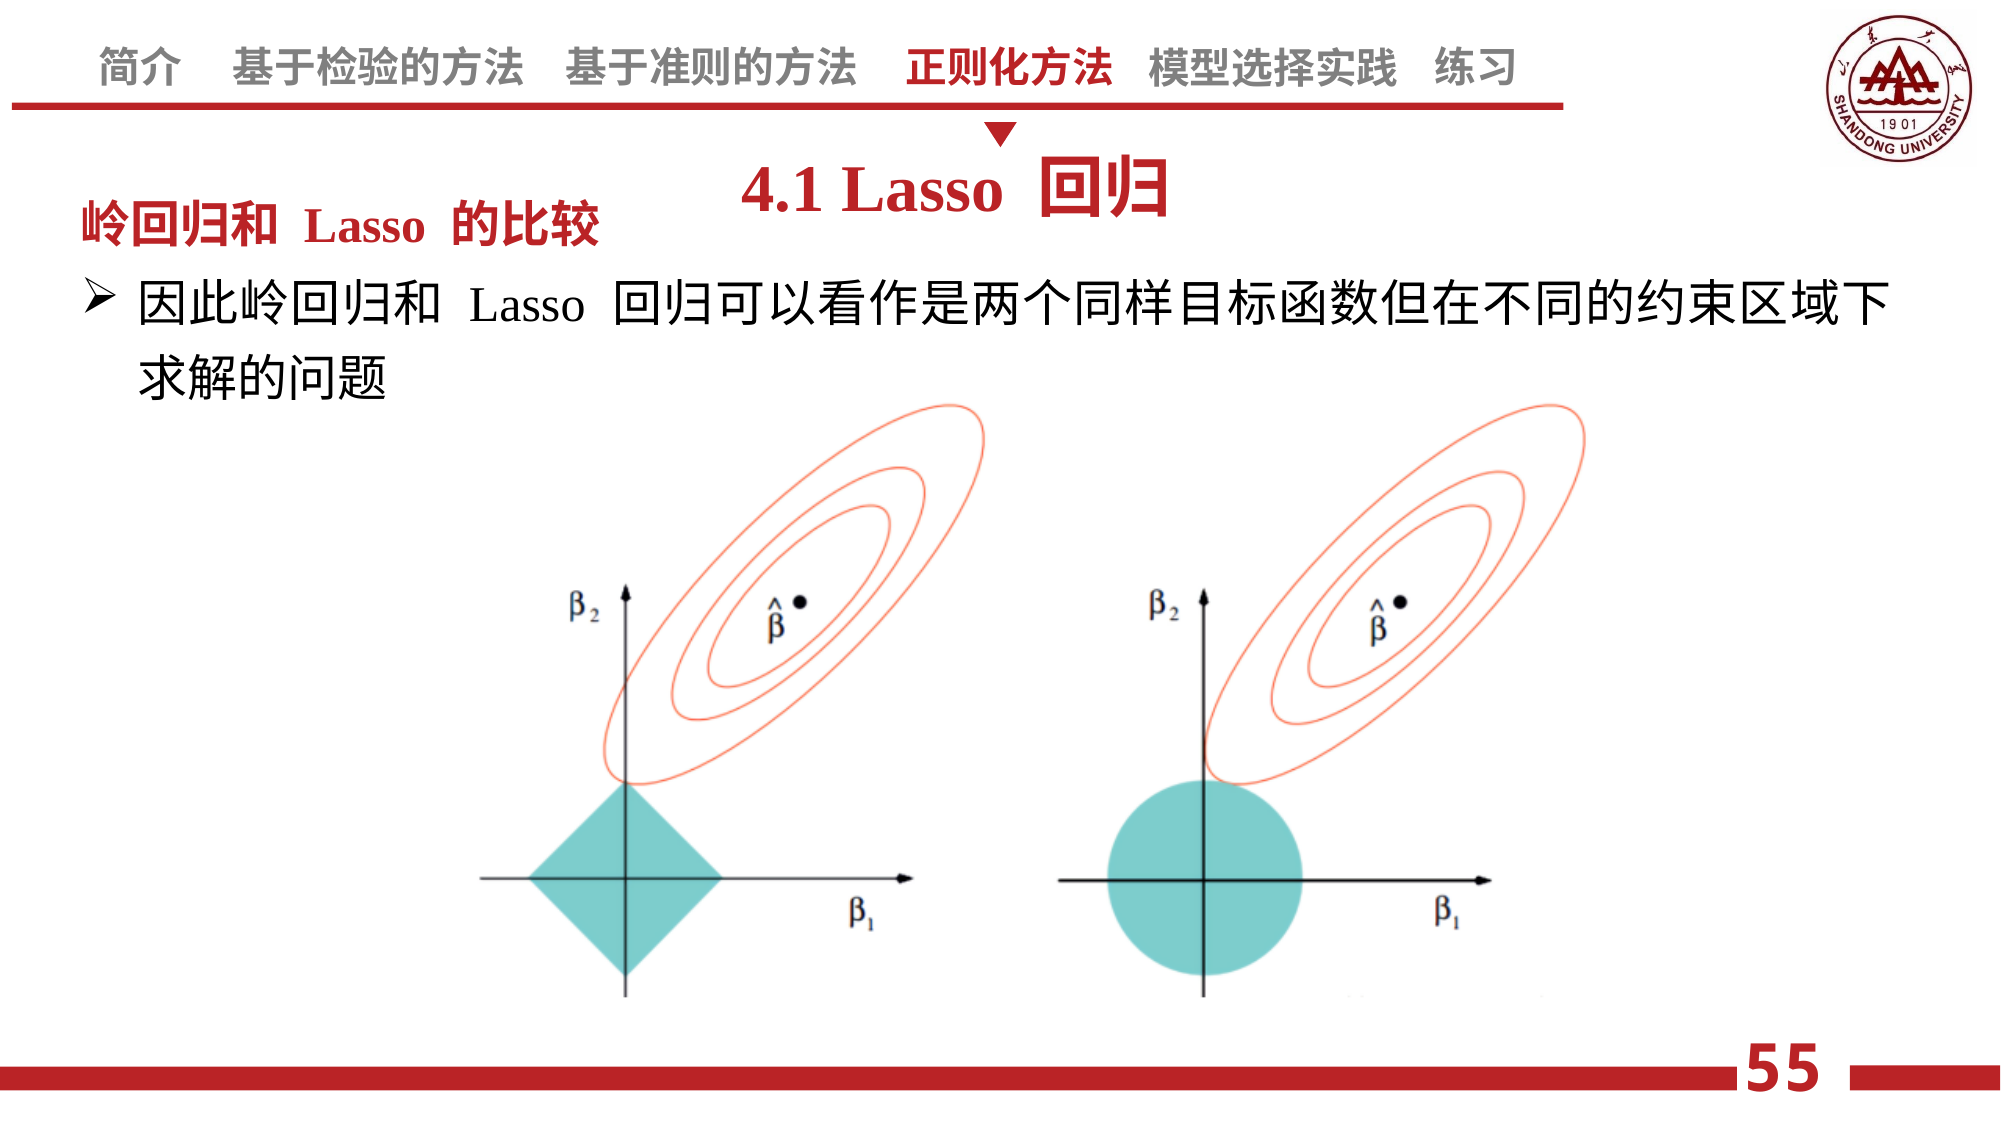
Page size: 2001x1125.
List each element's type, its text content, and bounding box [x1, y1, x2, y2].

text_box 因此岭回归和 Lasso 回归可以看作是两个同样目标函数但在不同的约束区域下求解的问题。 [65, 249, 1907, 415]
text_box 4.1 Lasso 回归 [713, 137, 1716, 232]
picture [389, 373, 1611, 1021]
text_box 岭回归和 Lasso 的比较 [65, 185, 1069, 261]
picture [1820, 9, 1977, 167]
